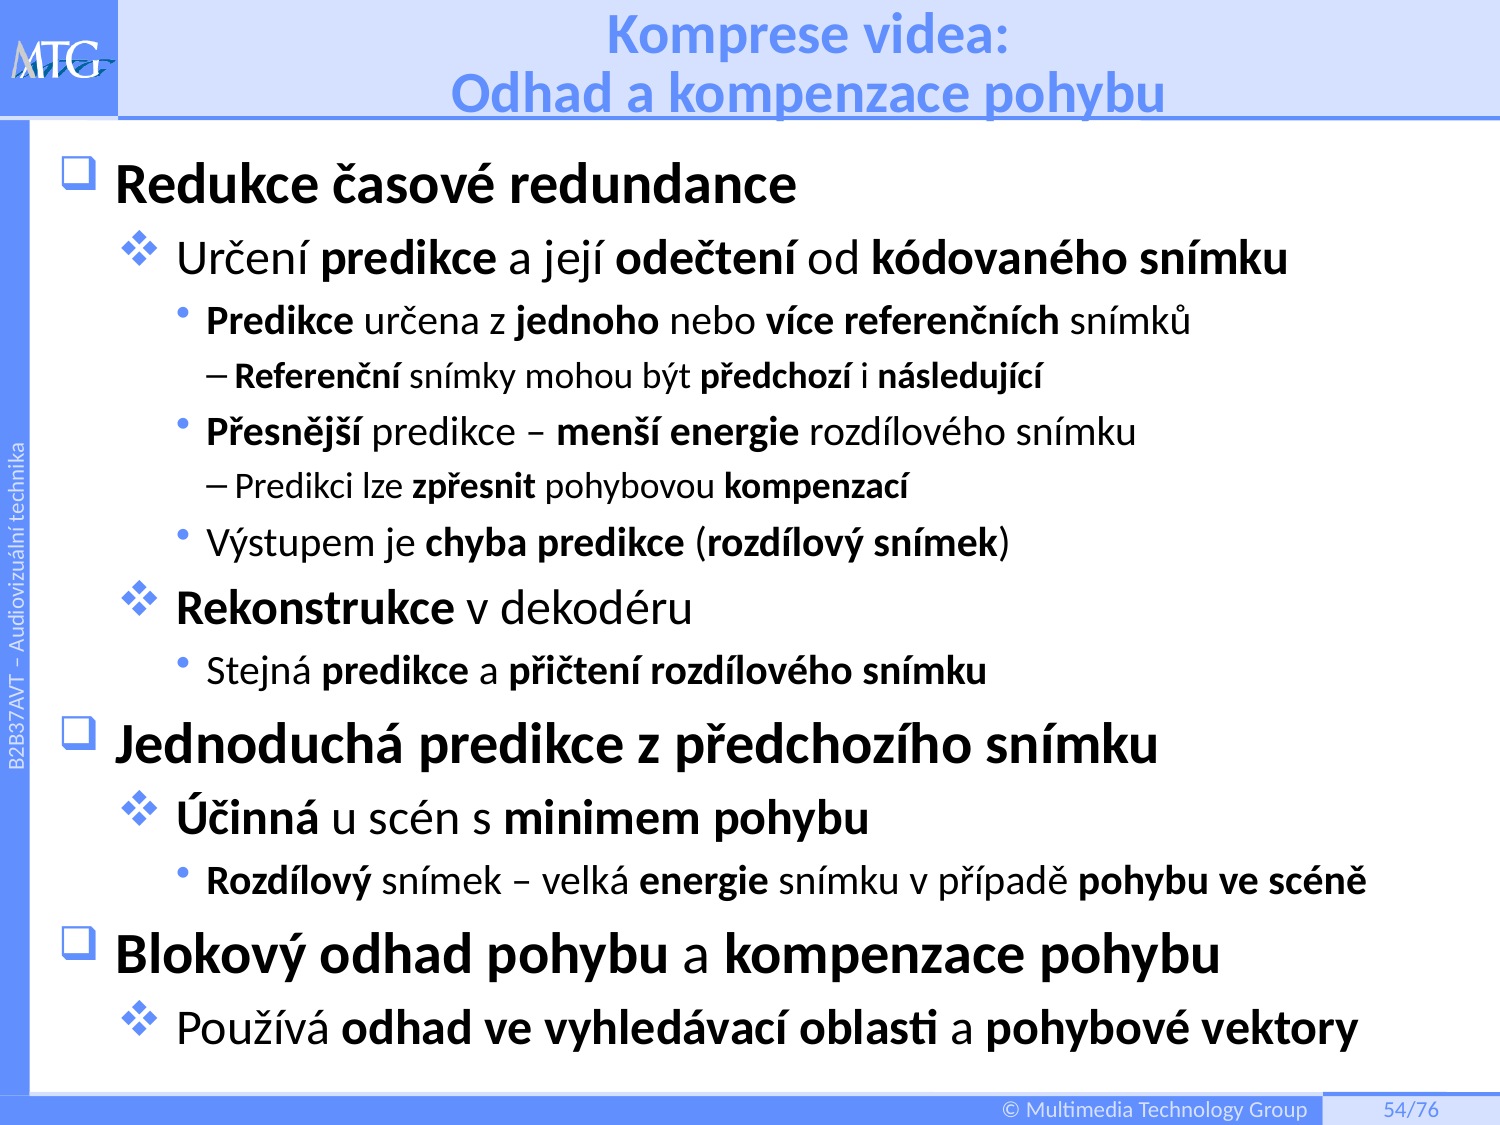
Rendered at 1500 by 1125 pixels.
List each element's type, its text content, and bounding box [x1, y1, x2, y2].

picture [10, 40, 116, 78]
title Komprese videa: Odhad a kompenzace pohybu [118, 0, 1500, 119]
list Redukce časové redundance Určení predikce a její odečtení od kódovaného snímku Predikce určena z jednoho nebo více referenčních snímků Referenční snímky mohou být předchozí i následující Přesnější predikce – menší energie rozdílového snímku Predikci lze zpřesnit pohybovou kompenzací Výstupem je chyba predikce (rozdílový snímek) Rekonstrukce v dekodéru Stejná predikce a přičtení rozdílového snímku Jednoduchá predikce z předchozího snímku Účinná u scén s minimem pohybu Rozdílový snímek – velká energie snímku v případě pohybu ve scéně Blokový odhad pohybu a kompenzace pohybu Používá odhad ve vyhledávací oblasti a pohybové vektory [44, 137, 1471, 1094]
slide_number 53/76 [1322, 1095, 1500, 1125]
